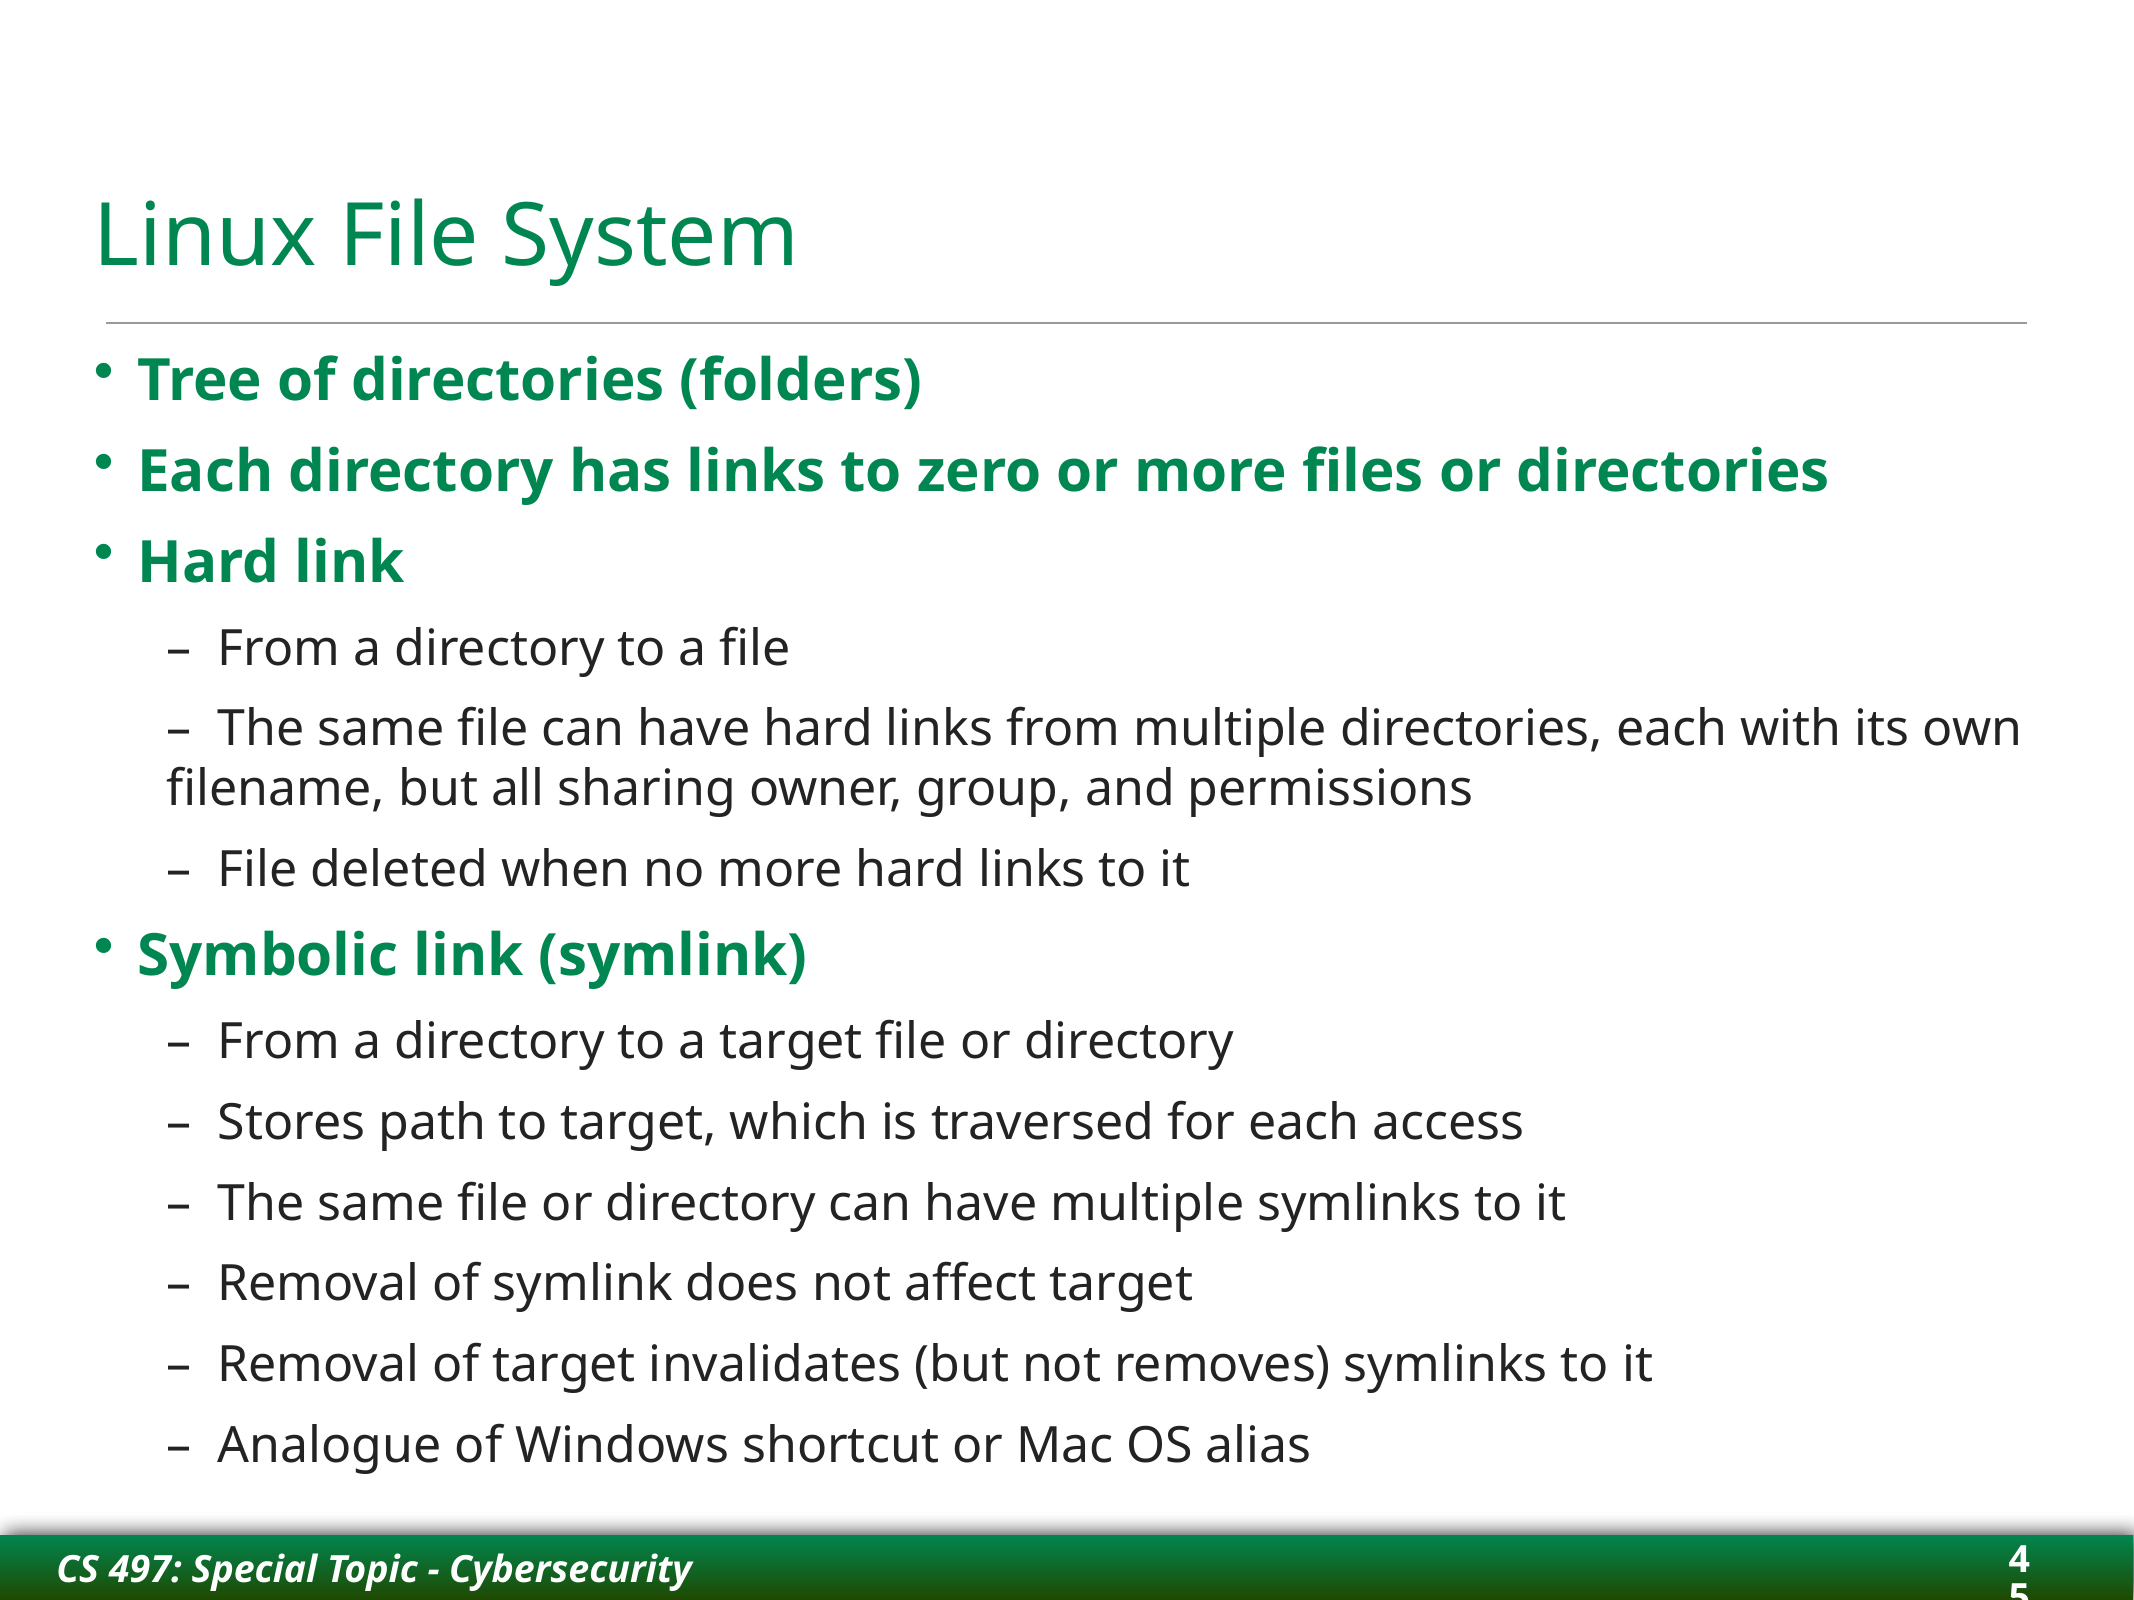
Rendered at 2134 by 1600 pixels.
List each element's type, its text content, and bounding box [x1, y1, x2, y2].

list Tree of directories (folders) Each directory has links to zero or more files or directories Hard link – From a directory to a file – The same file can have hard links from multiple directories, each with its own filename, but all sharing owner, group, and permissions – File deleted when no more hard links to it Symbolic link (symlink) – From a directory to a target file or directory – Stores path to target, which is traversed for each access – The same file or directory can have multiple symlinks to it – Removal of symlink does not affect target – Removal of target invalidates (but not removes) symlinks to it – Analogue of Windows shortcut or Mac OS alias [93, 341, 2041, 1421]
title Linux File System [93, 53, 2041, 284]
slide_number 45 [2008, 1534, 2049, 1582]
